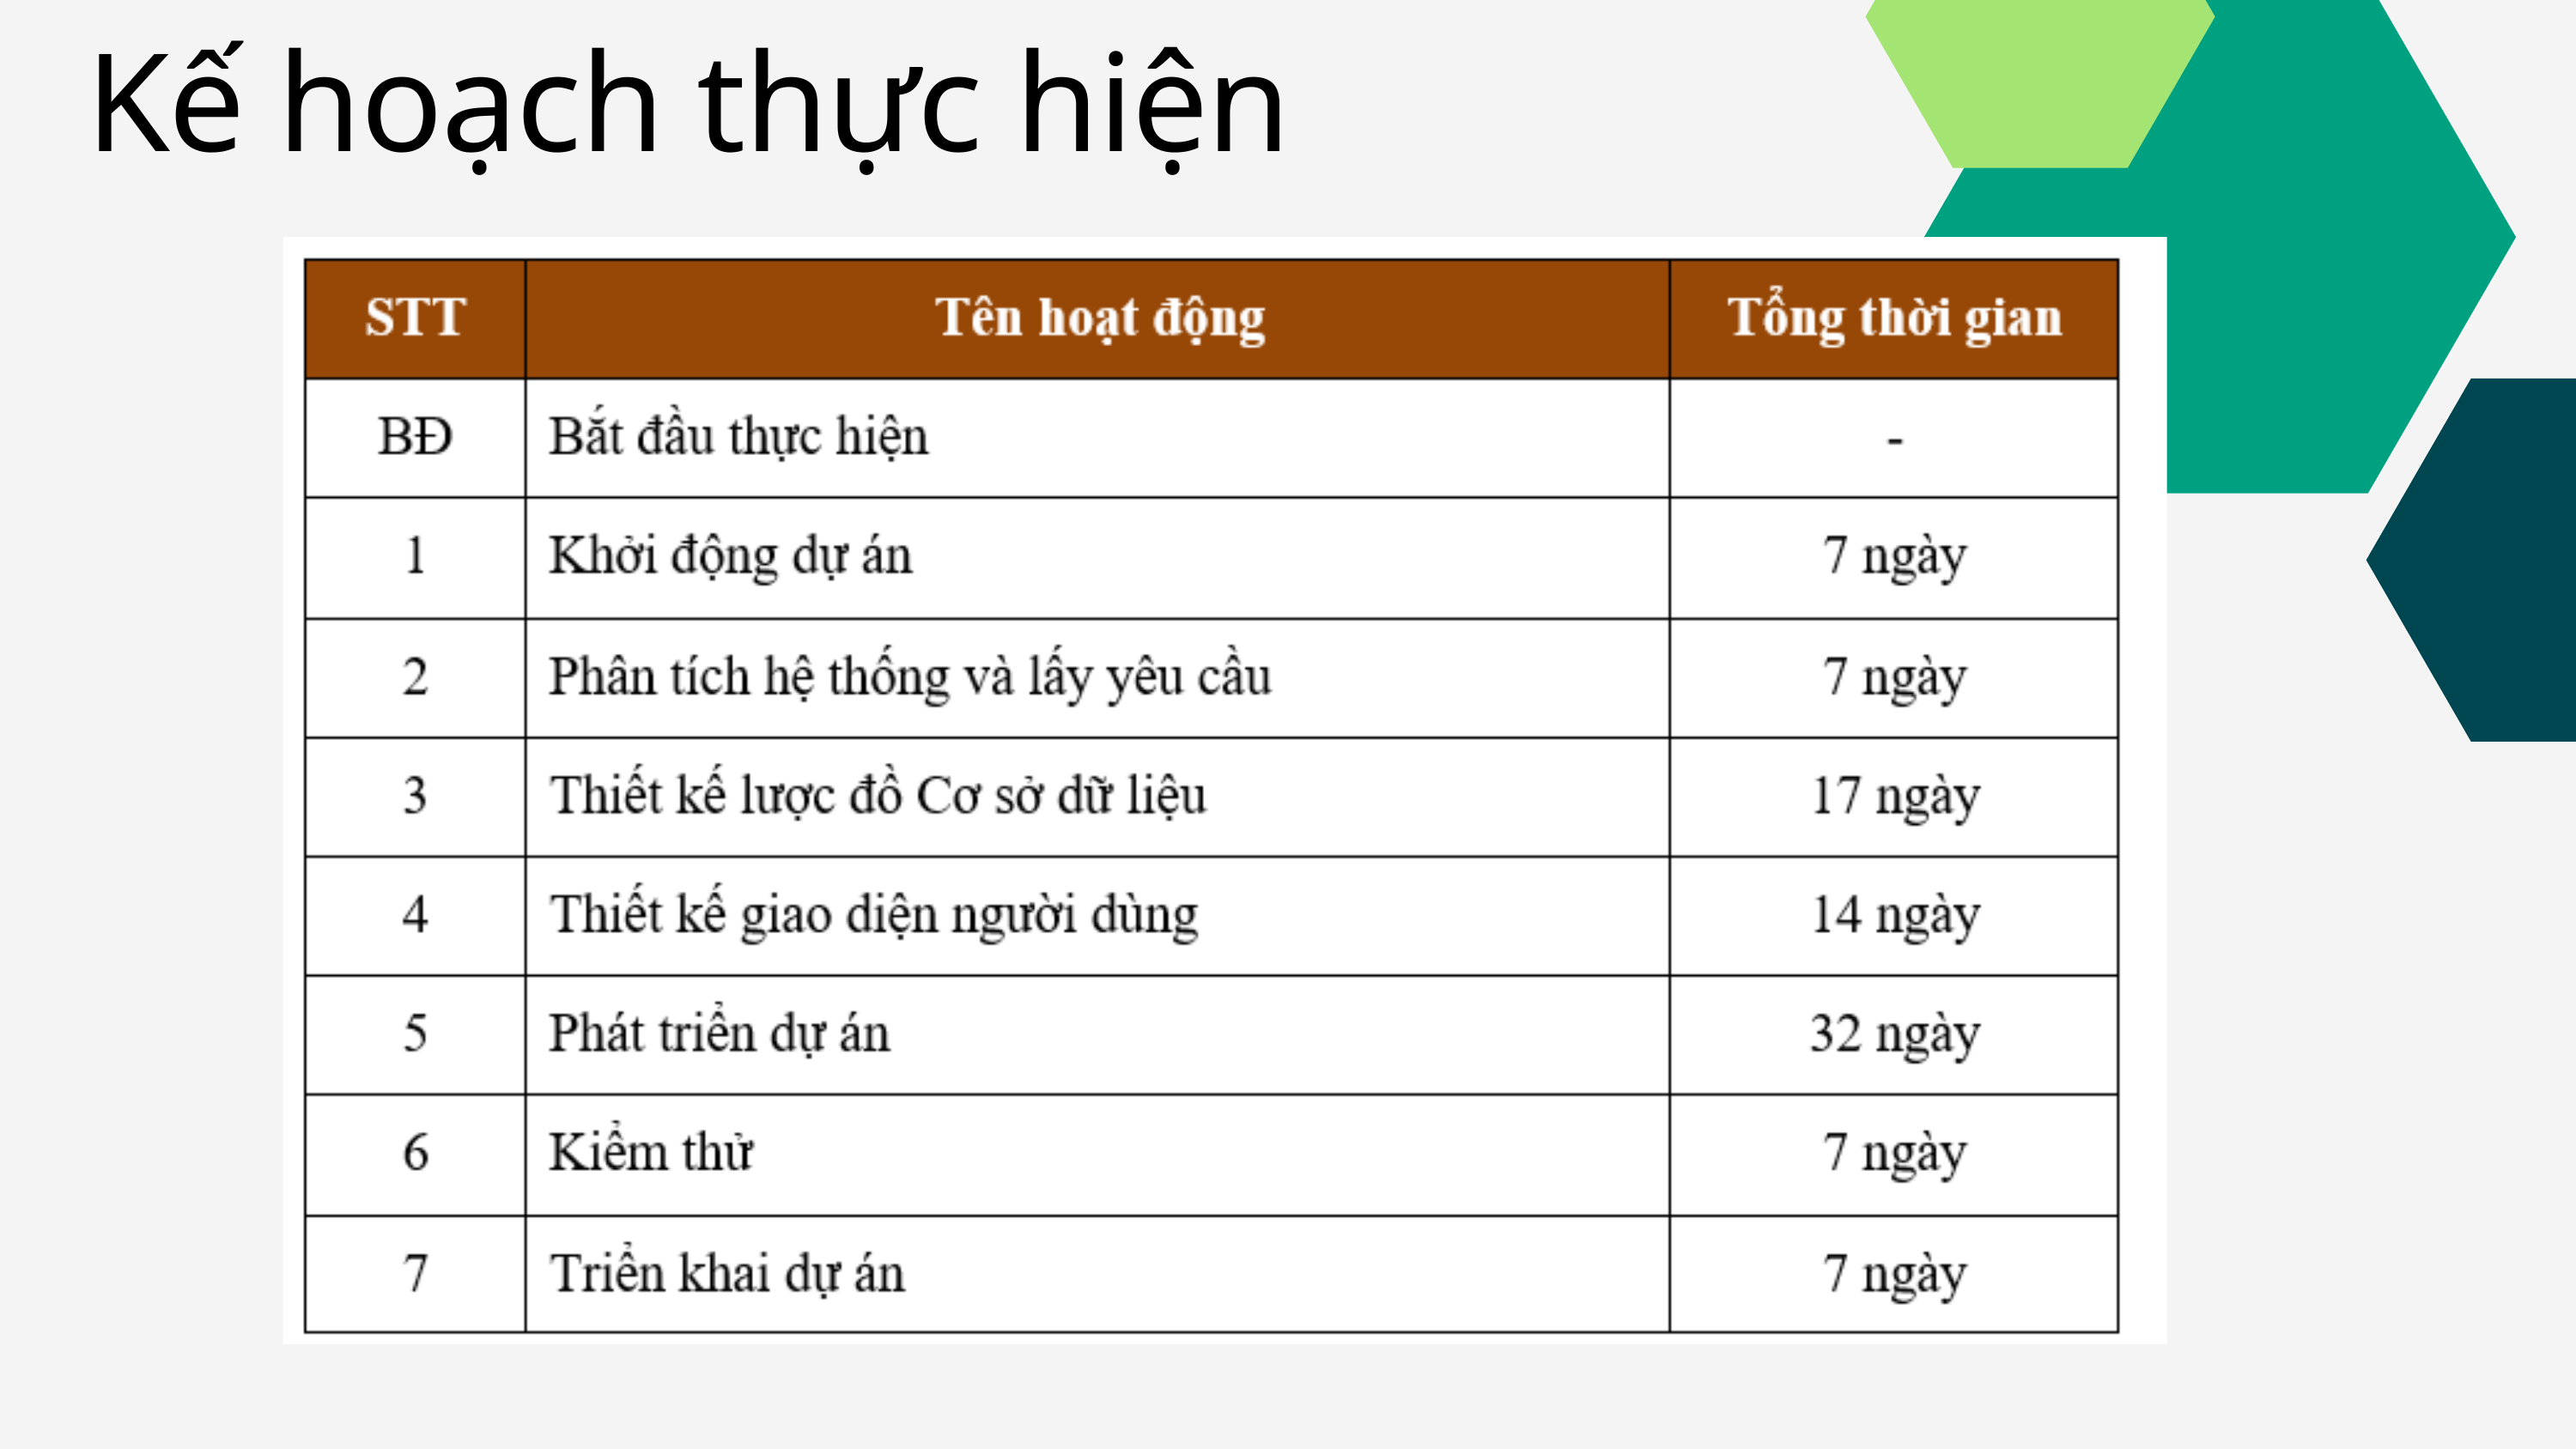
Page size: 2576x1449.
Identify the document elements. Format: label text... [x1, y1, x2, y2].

text_box Kế hoạch thực hiện [86, 15, 1866, 179]
text_box [283, 237, 2167, 1344]
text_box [1923, 0, 2517, 494]
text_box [2366, 378, 2576, 743]
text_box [1865, 0, 2215, 168]
